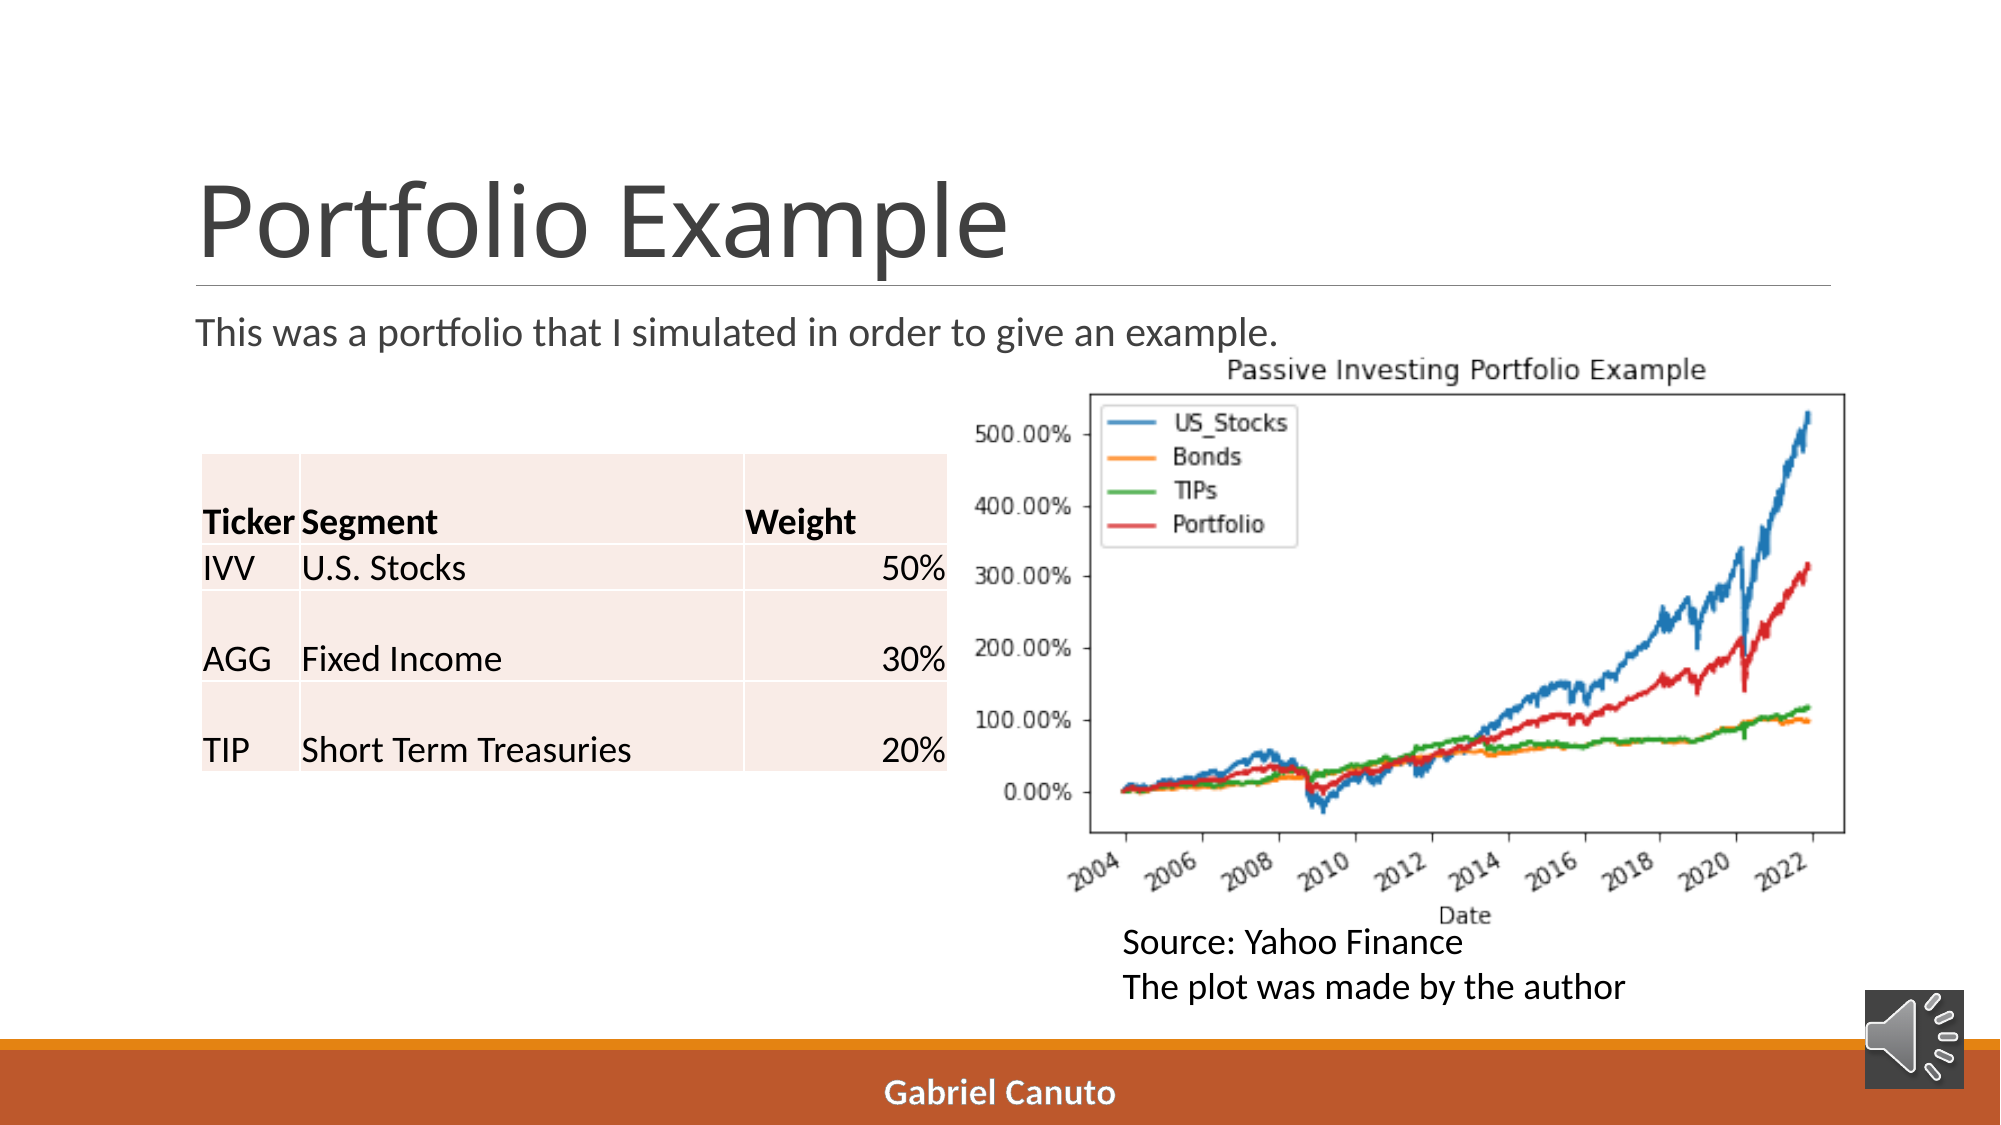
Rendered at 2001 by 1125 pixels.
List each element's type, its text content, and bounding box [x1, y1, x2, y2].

table_cell 20% [745, 682, 947, 771]
table_header Segment [301, 454, 743, 543]
table_header Ticker [202, 454, 299, 543]
table_cell TIP [202, 682, 299, 771]
table_cell IVV [202, 545, 299, 589]
list This was a portfolio that I simulated in order to give an example. [180, 302, 1830, 963]
picture [1864, 989, 1966, 1091]
table_cell U.S. Stocks [301, 545, 743, 589]
table_cell AGG [202, 591, 299, 680]
table_cell 50% [745, 545, 947, 589]
text_box Source: Yahoo Finance The plot was made by the author [1107, 971, 1642, 1015]
picture [968, 314, 1941, 964]
table_cell 30% [745, 591, 947, 680]
table_cell Short Term Treasuries [301, 682, 743, 771]
footer Gabriel Canuto [604, 1059, 1396, 1120]
table_header Weight [745, 454, 947, 543]
title Portfolio Example [180, 47, 1830, 285]
table_cell Fixed Income [301, 591, 743, 680]
